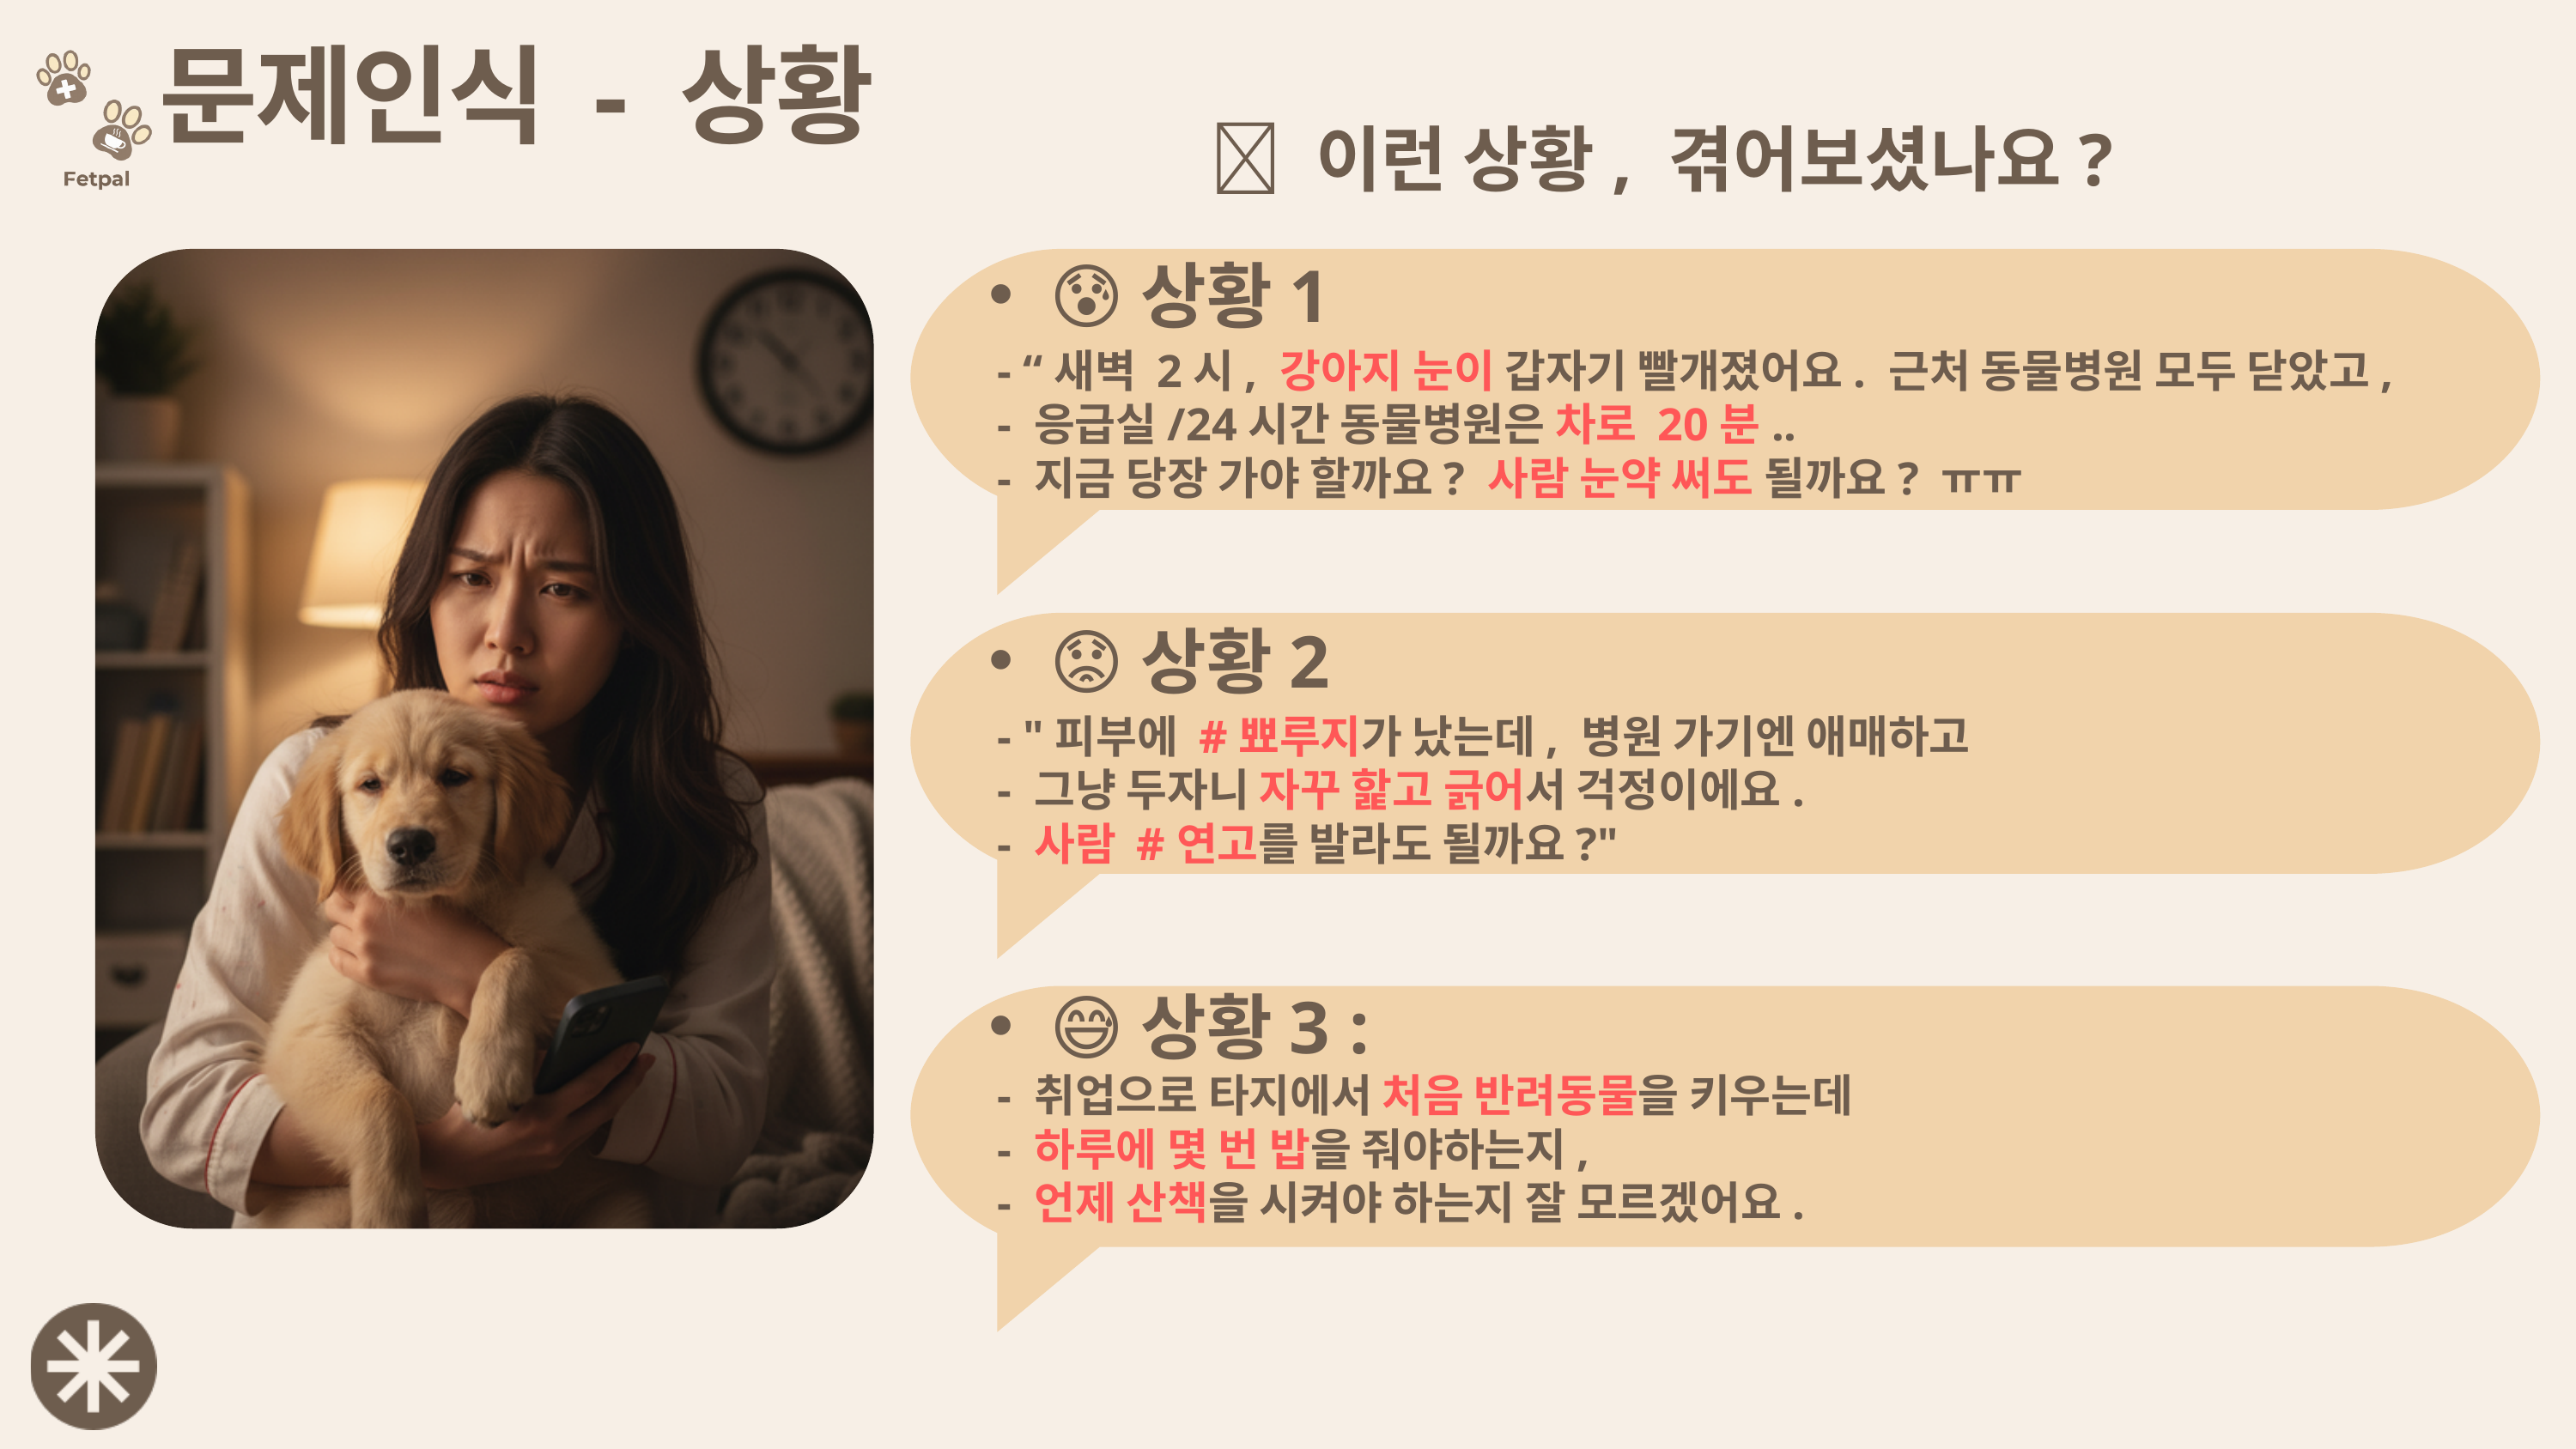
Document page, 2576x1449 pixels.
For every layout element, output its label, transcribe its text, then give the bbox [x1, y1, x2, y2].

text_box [94, 248, 874, 1229]
text_box [30, 1303, 157, 1430]
text_box 문제인식 - 상황 [159, 39, 967, 157]
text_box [910, 612, 2541, 960]
text_box [30, 39, 160, 192]
text_box 🚨 이런 상황, 겪어보셨나요? [873, 113, 2470, 200]
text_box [910, 248, 2541, 596]
text_box 😅상황3 : - 취업으로 타지에서 처음 반려동물을 키우는데 - 하루에 몇 번 밥을 줘야하는지, - 언제 산책을 시켜야 하는지 잘 모르겠어요. [927, 981, 2523, 985]
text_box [910, 985, 2541, 1333]
